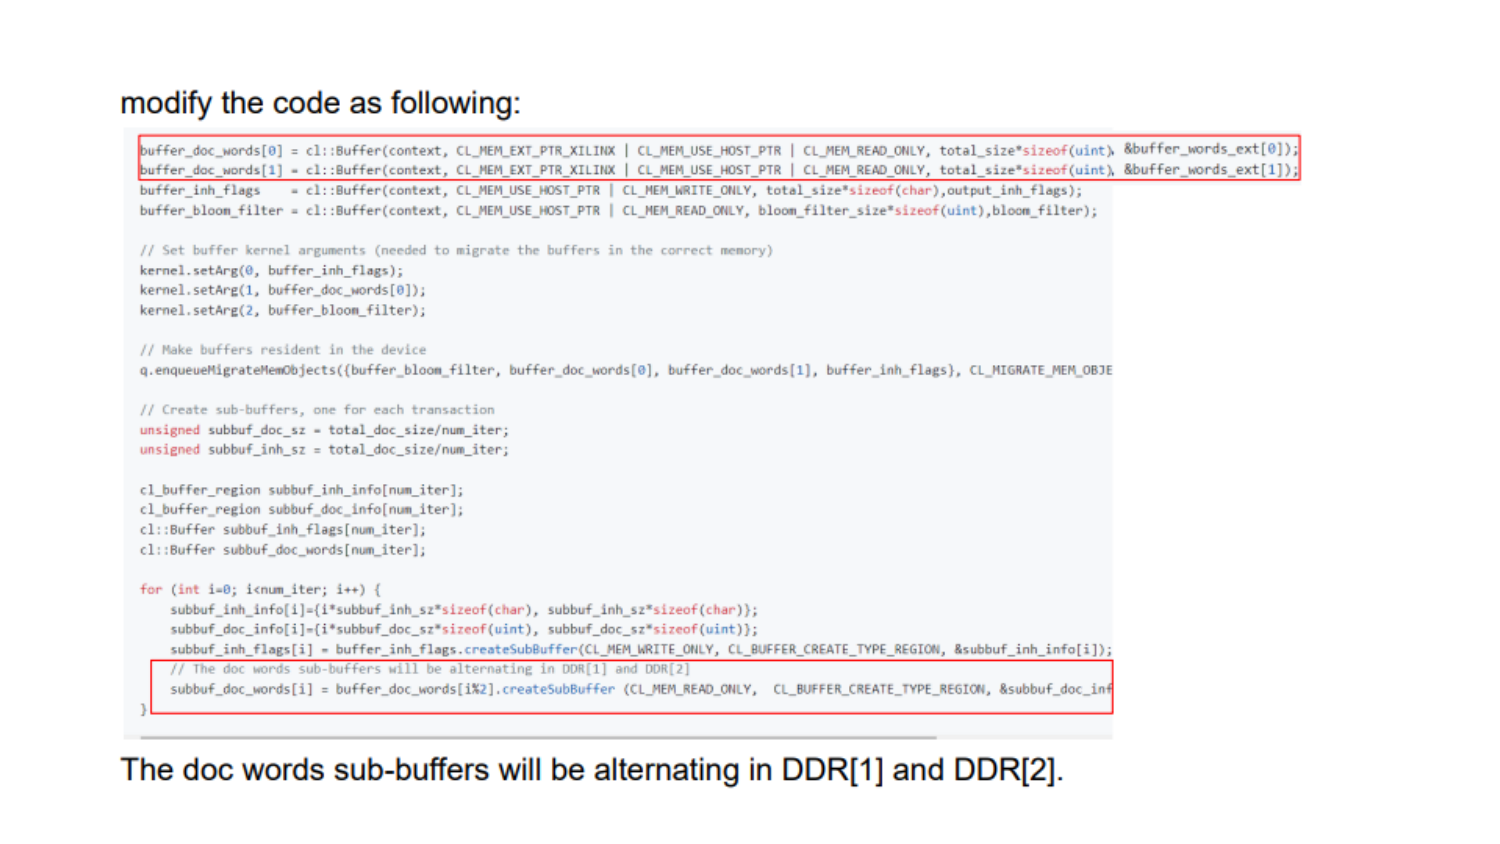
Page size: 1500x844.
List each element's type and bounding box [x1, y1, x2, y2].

picture [99, 51, 1401, 793]
